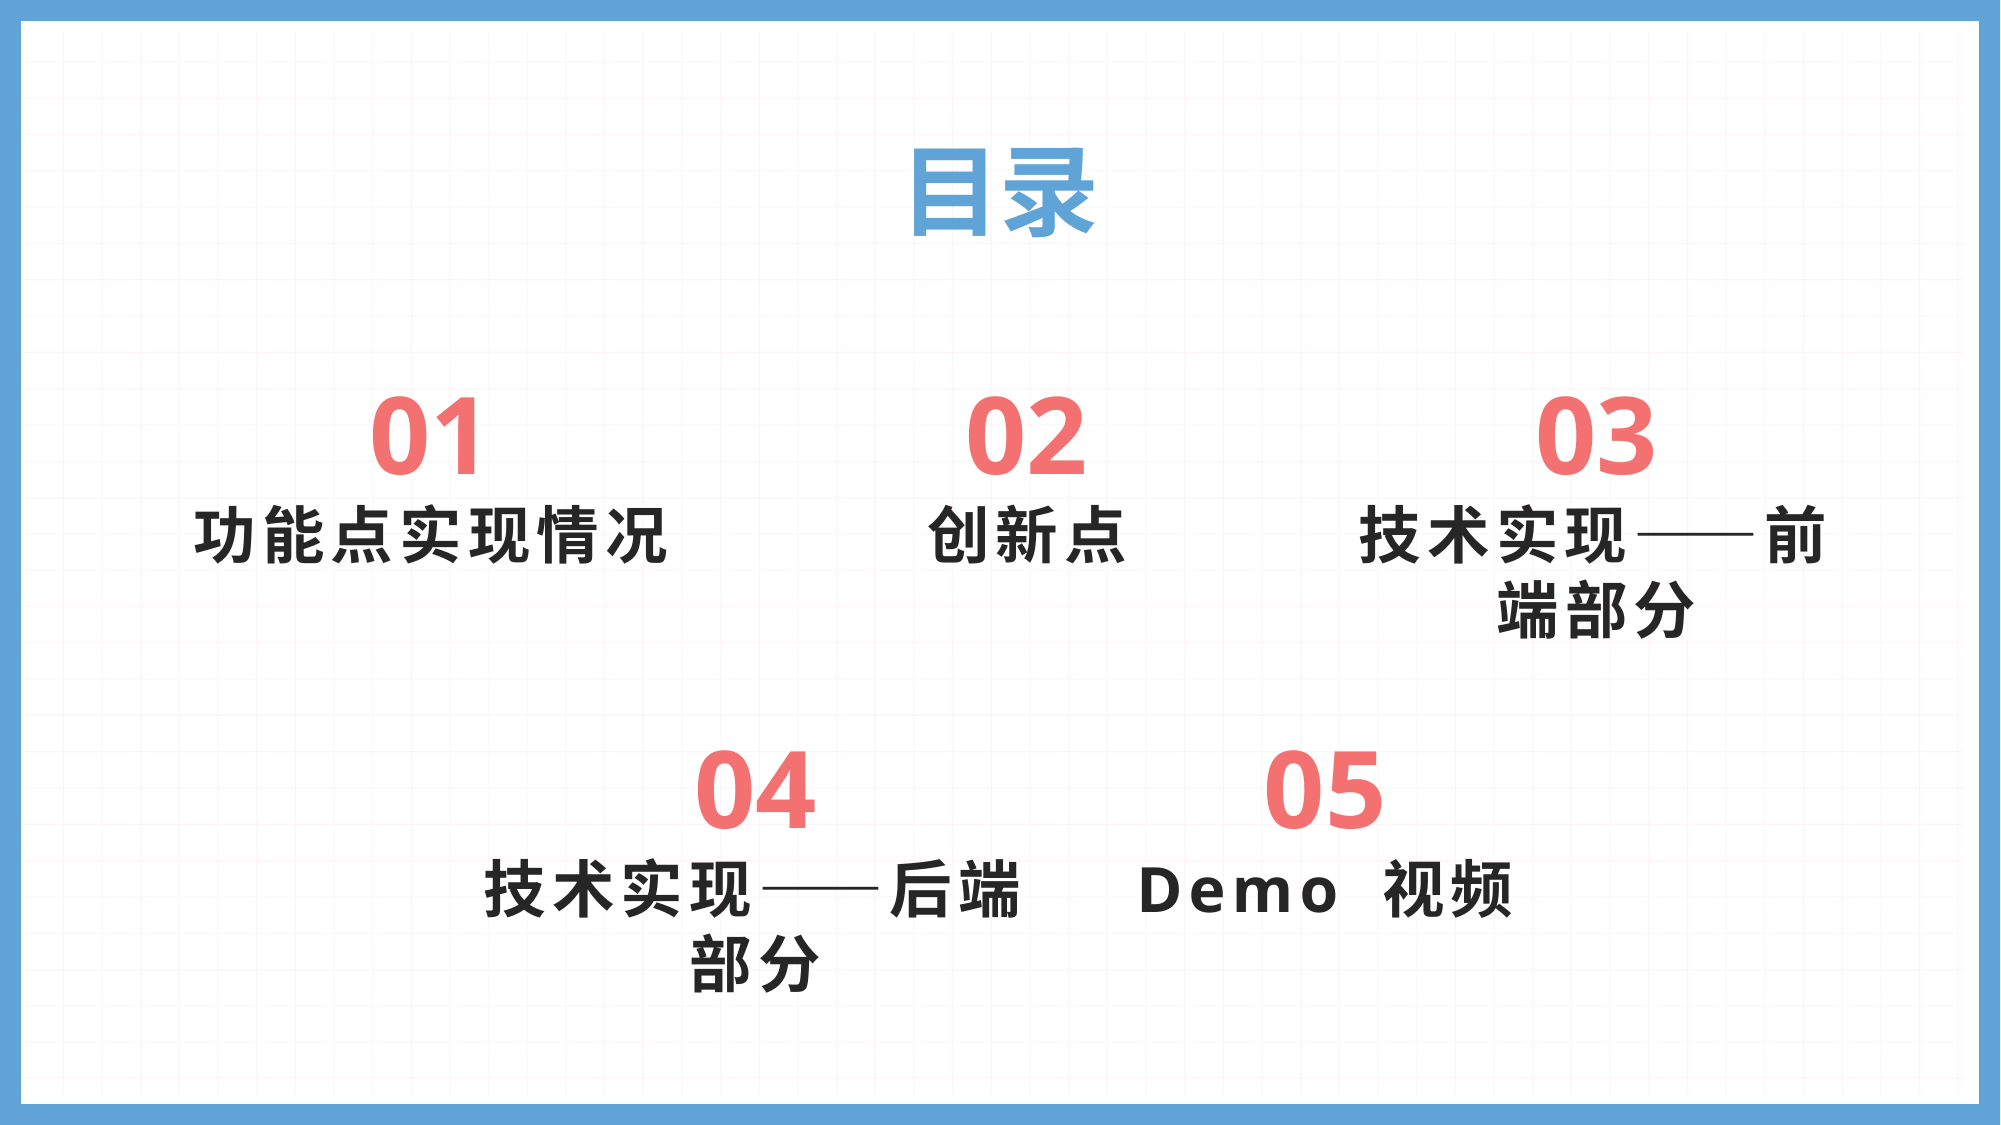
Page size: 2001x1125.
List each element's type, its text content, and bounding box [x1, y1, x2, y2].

text_box 03 [1330, 366, 1863, 496]
text_box 技术实现——后端部分 [463, 850, 1048, 1046]
text_box 02 [761, 366, 1293, 496]
text_box 创新点 [761, 496, 1293, 691]
text_box 技术实现——前端部分 [1330, 496, 1863, 691]
text_box Demo 视频 [1059, 850, 1591, 1046]
text_box 04 [463, 720, 1048, 850]
text_box 功能点实现情况 [138, 496, 724, 691]
text_box 01 [138, 366, 724, 496]
title 目录 [153, 99, 1847, 277]
text_box 05 [1059, 720, 1591, 850]
